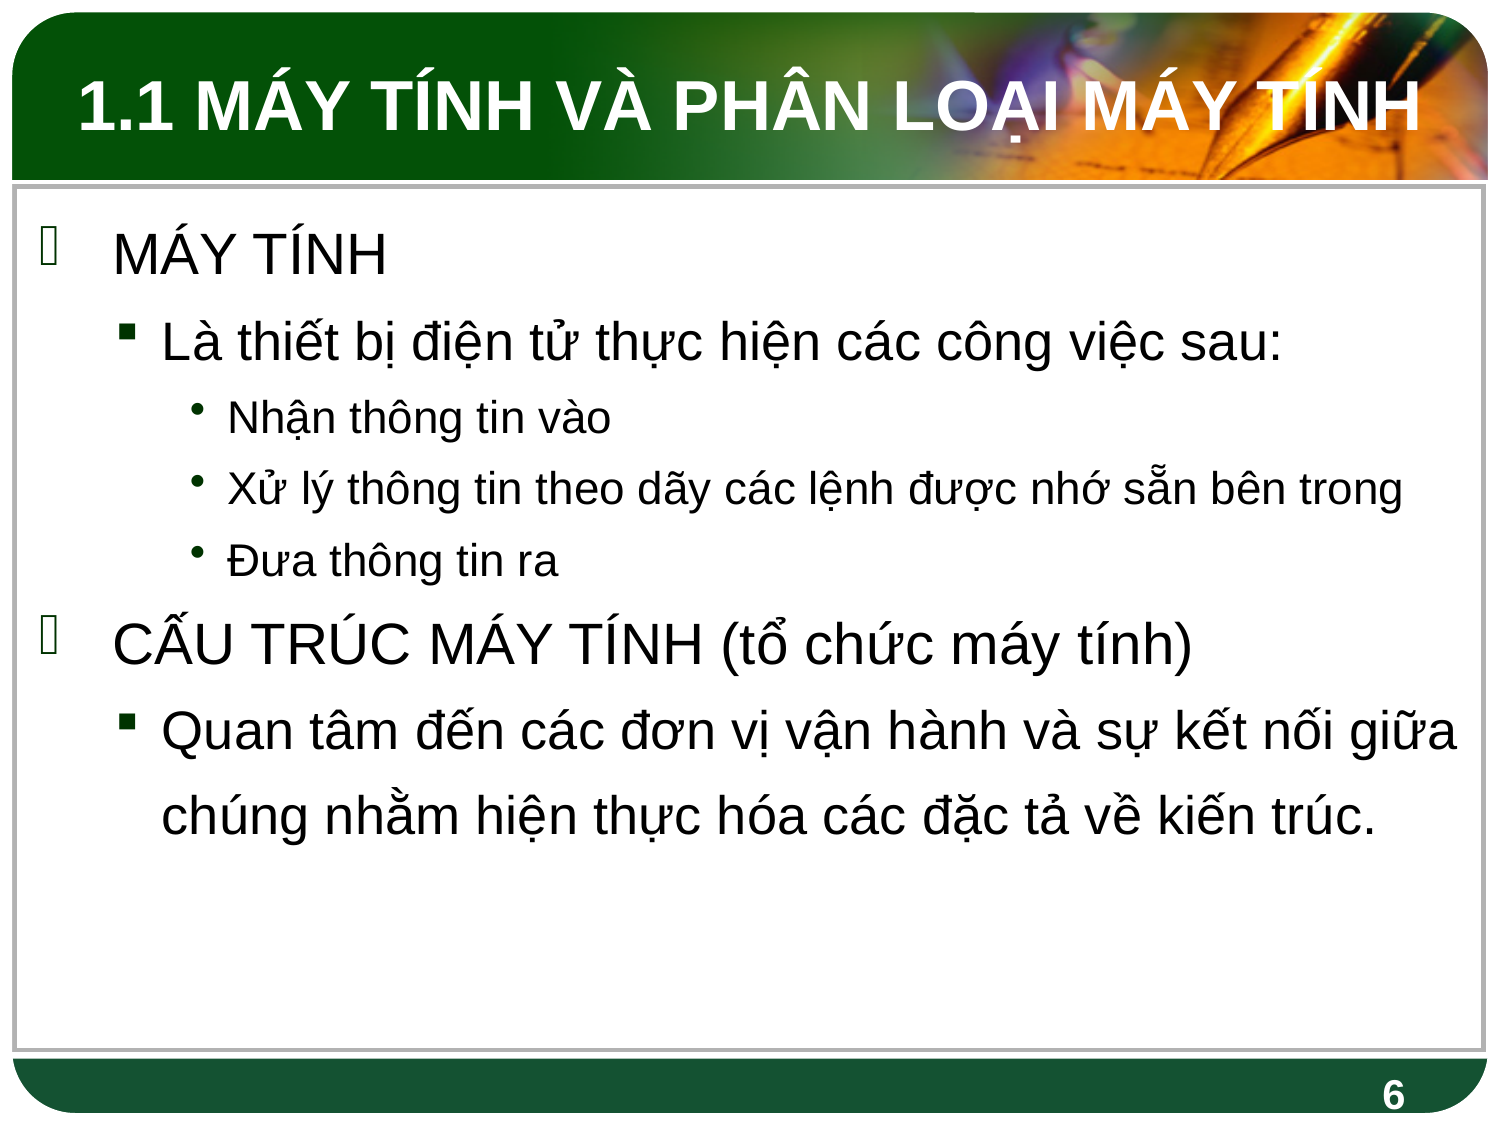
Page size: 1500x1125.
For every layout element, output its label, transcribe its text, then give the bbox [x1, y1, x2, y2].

list MÁY TÍNH Là thiết bị điện tử thực hiện các công việc sau: Nhận thông tin vào Xử lý thông tin theo dãy các lệnh được nhớ sẵn bên trong Đưa thông tin ra CẤU TRÚC MÁY TÍNH (tổ chức máy tính) Quan tâm đến các đơn vị vận hành và sự kết nối giữa chúng nhằm hiện thực hóa các đặc tả về kiến trúc. [24, 187, 1475, 1038]
picture [13, 13, 1487, 180]
text_box 1.1 MÁY TÍNH VÀ PHÂN LOẠI MÁY TÍNH [24, 52, 1475, 145]
